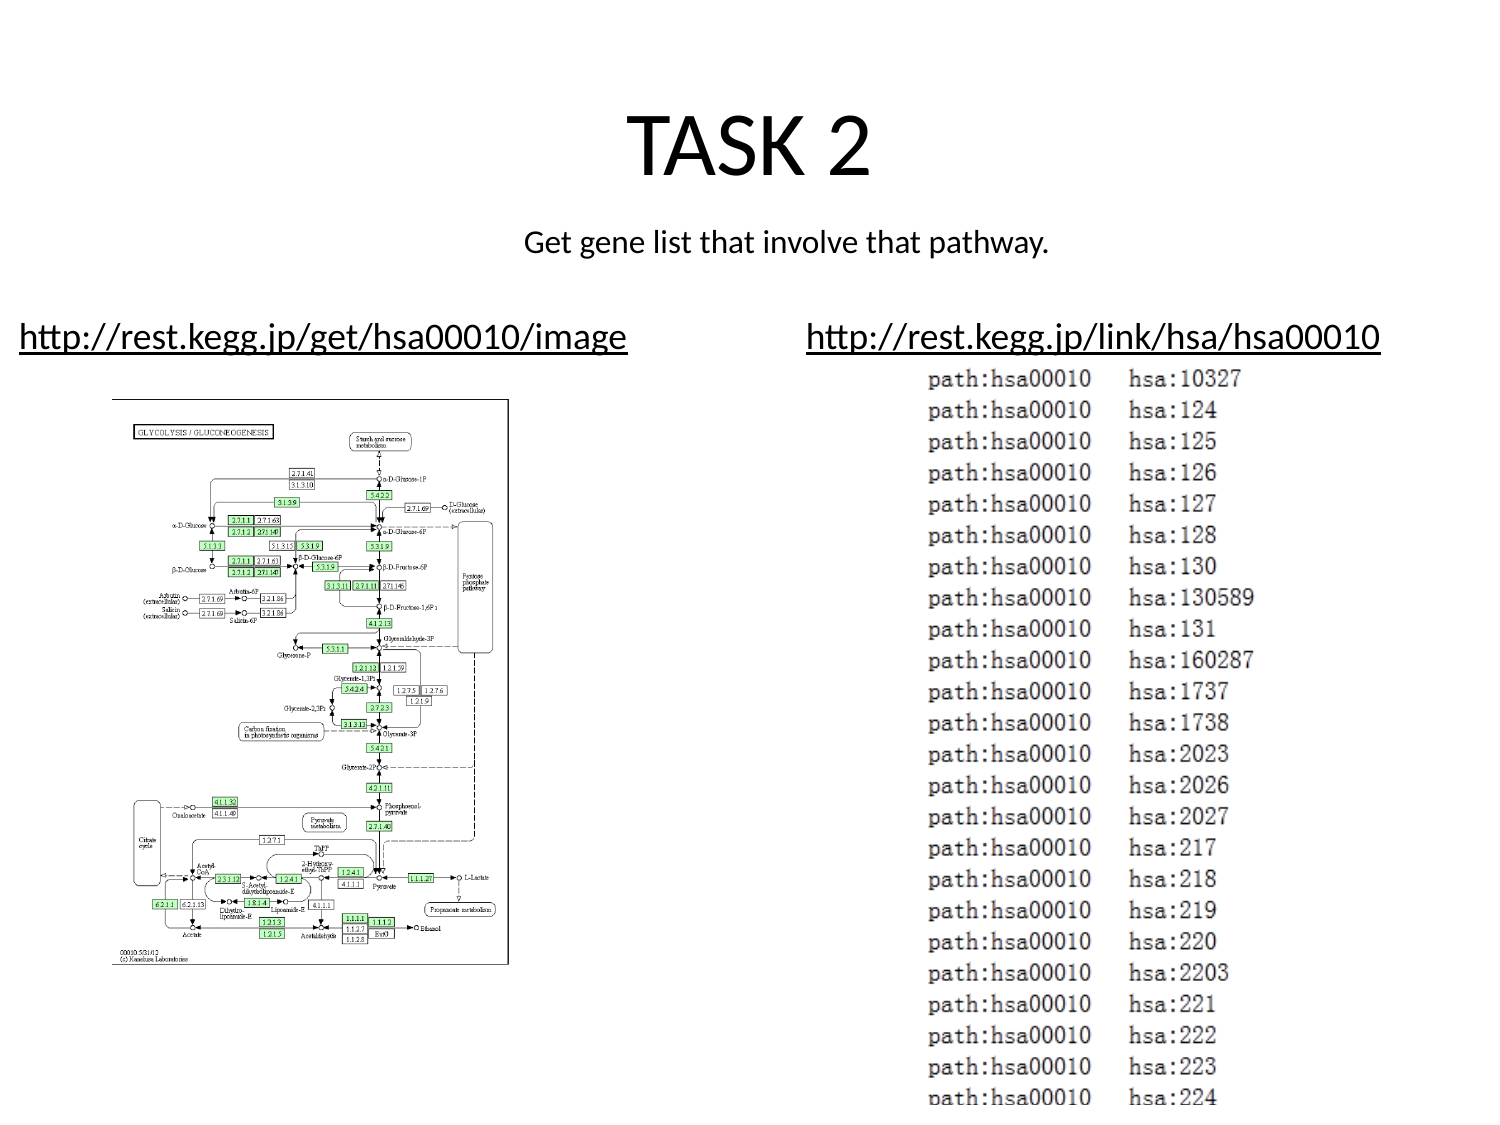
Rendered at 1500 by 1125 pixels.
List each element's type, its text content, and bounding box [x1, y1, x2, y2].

text_box Get gene list that involve that pathway. [433, 212, 1066, 268]
picture [112, 399, 510, 966]
title TASK 2 [75, 45, 1425, 233]
text_box http://rest.kegg.jp/get/hsa00010/image [4, 304, 651, 365]
picture [927, 365, 1258, 1106]
text_box http://rest.kegg.jp/link/hsa/hsa00010 [791, 304, 1405, 365]
